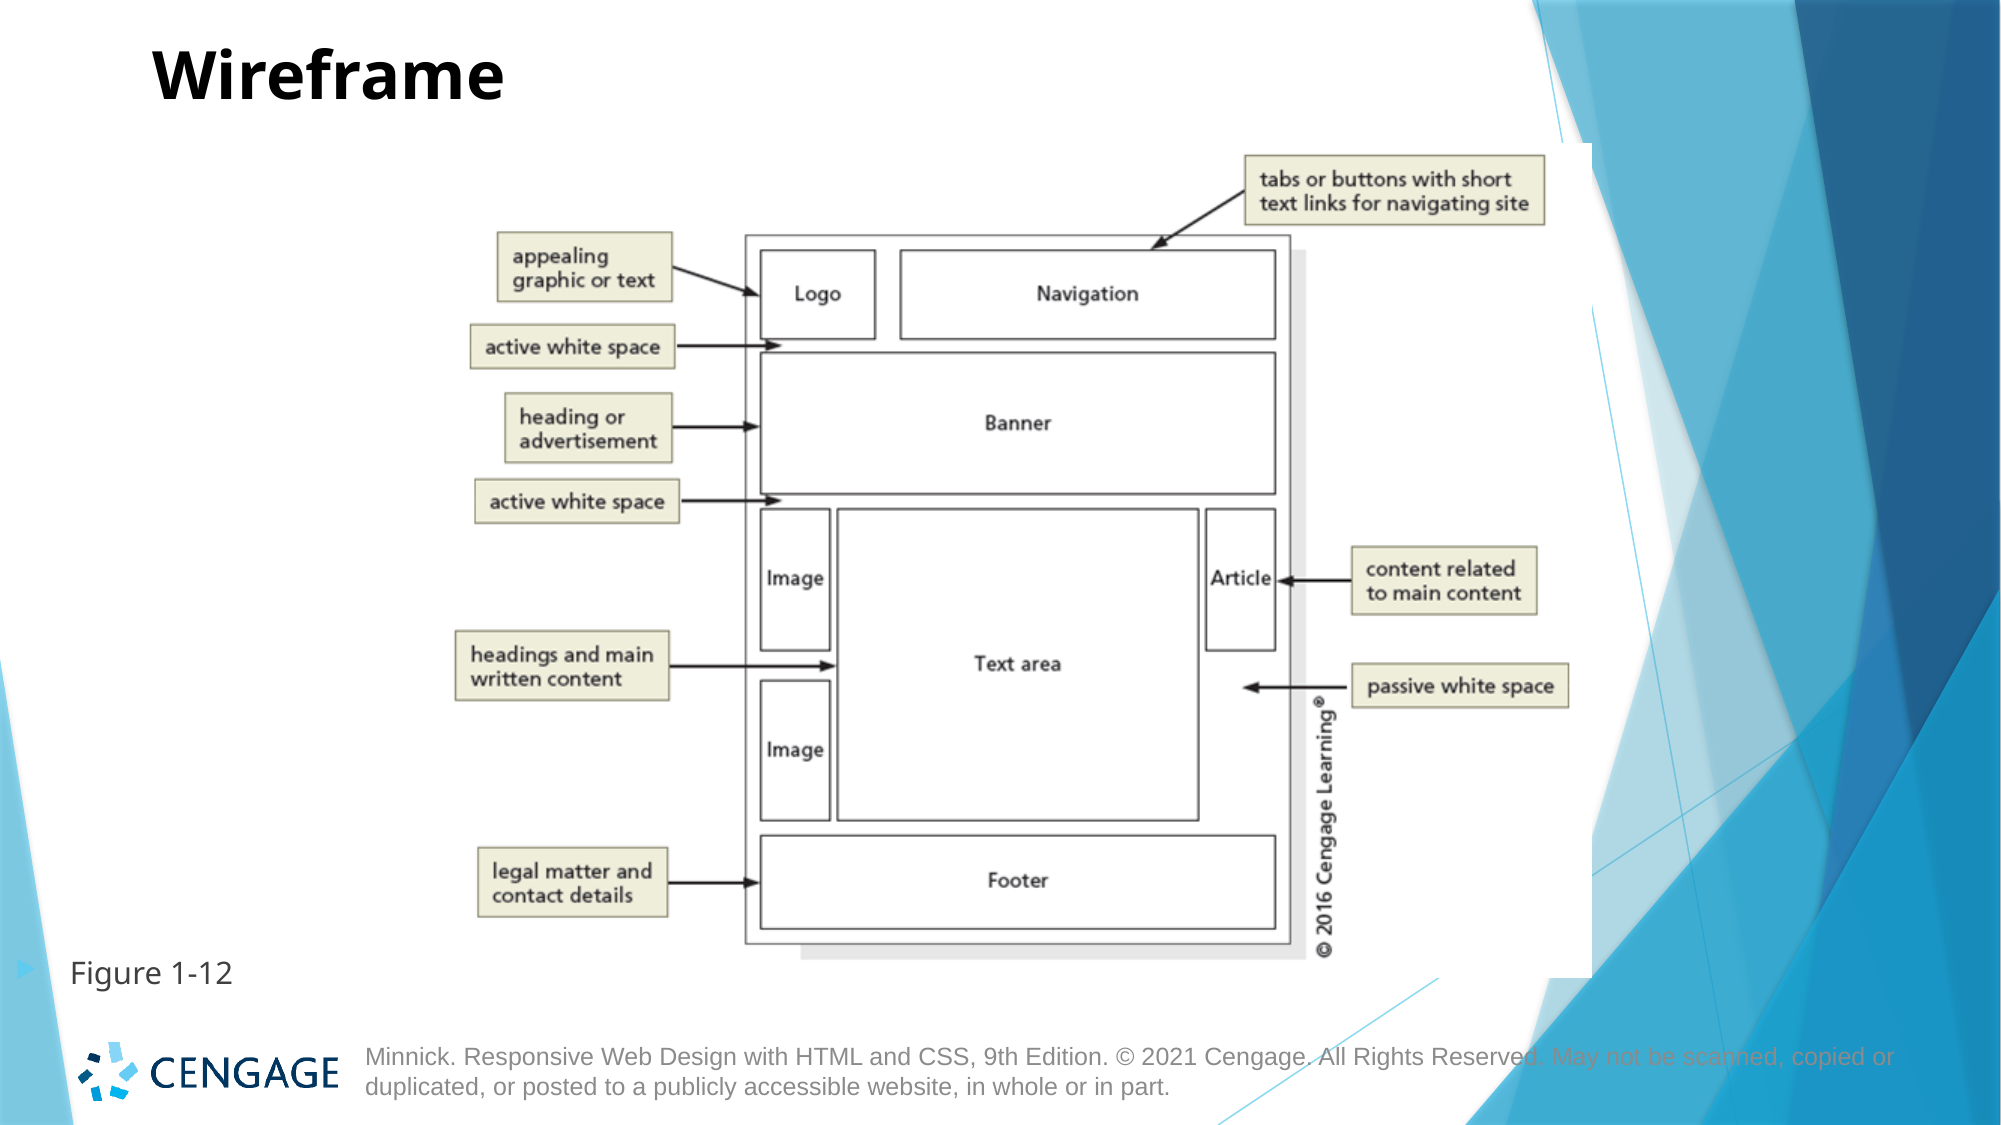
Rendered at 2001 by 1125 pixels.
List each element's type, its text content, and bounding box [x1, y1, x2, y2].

footer Minnick. Responsive Web Design with HTML and CSS, 9th Edition. © 2021 Cengage. All Rights Reserved. May not be scanned, copied or duplicated, or posted to a publicly accessible website, in whole or in part. [350, 1040, 1967, 1100]
picture [436, 142, 1592, 979]
list Figure 1-12 [0, 946, 257, 1007]
title Wireframe [137, 24, 1863, 175]
picture [78, 1042, 338, 1101]
